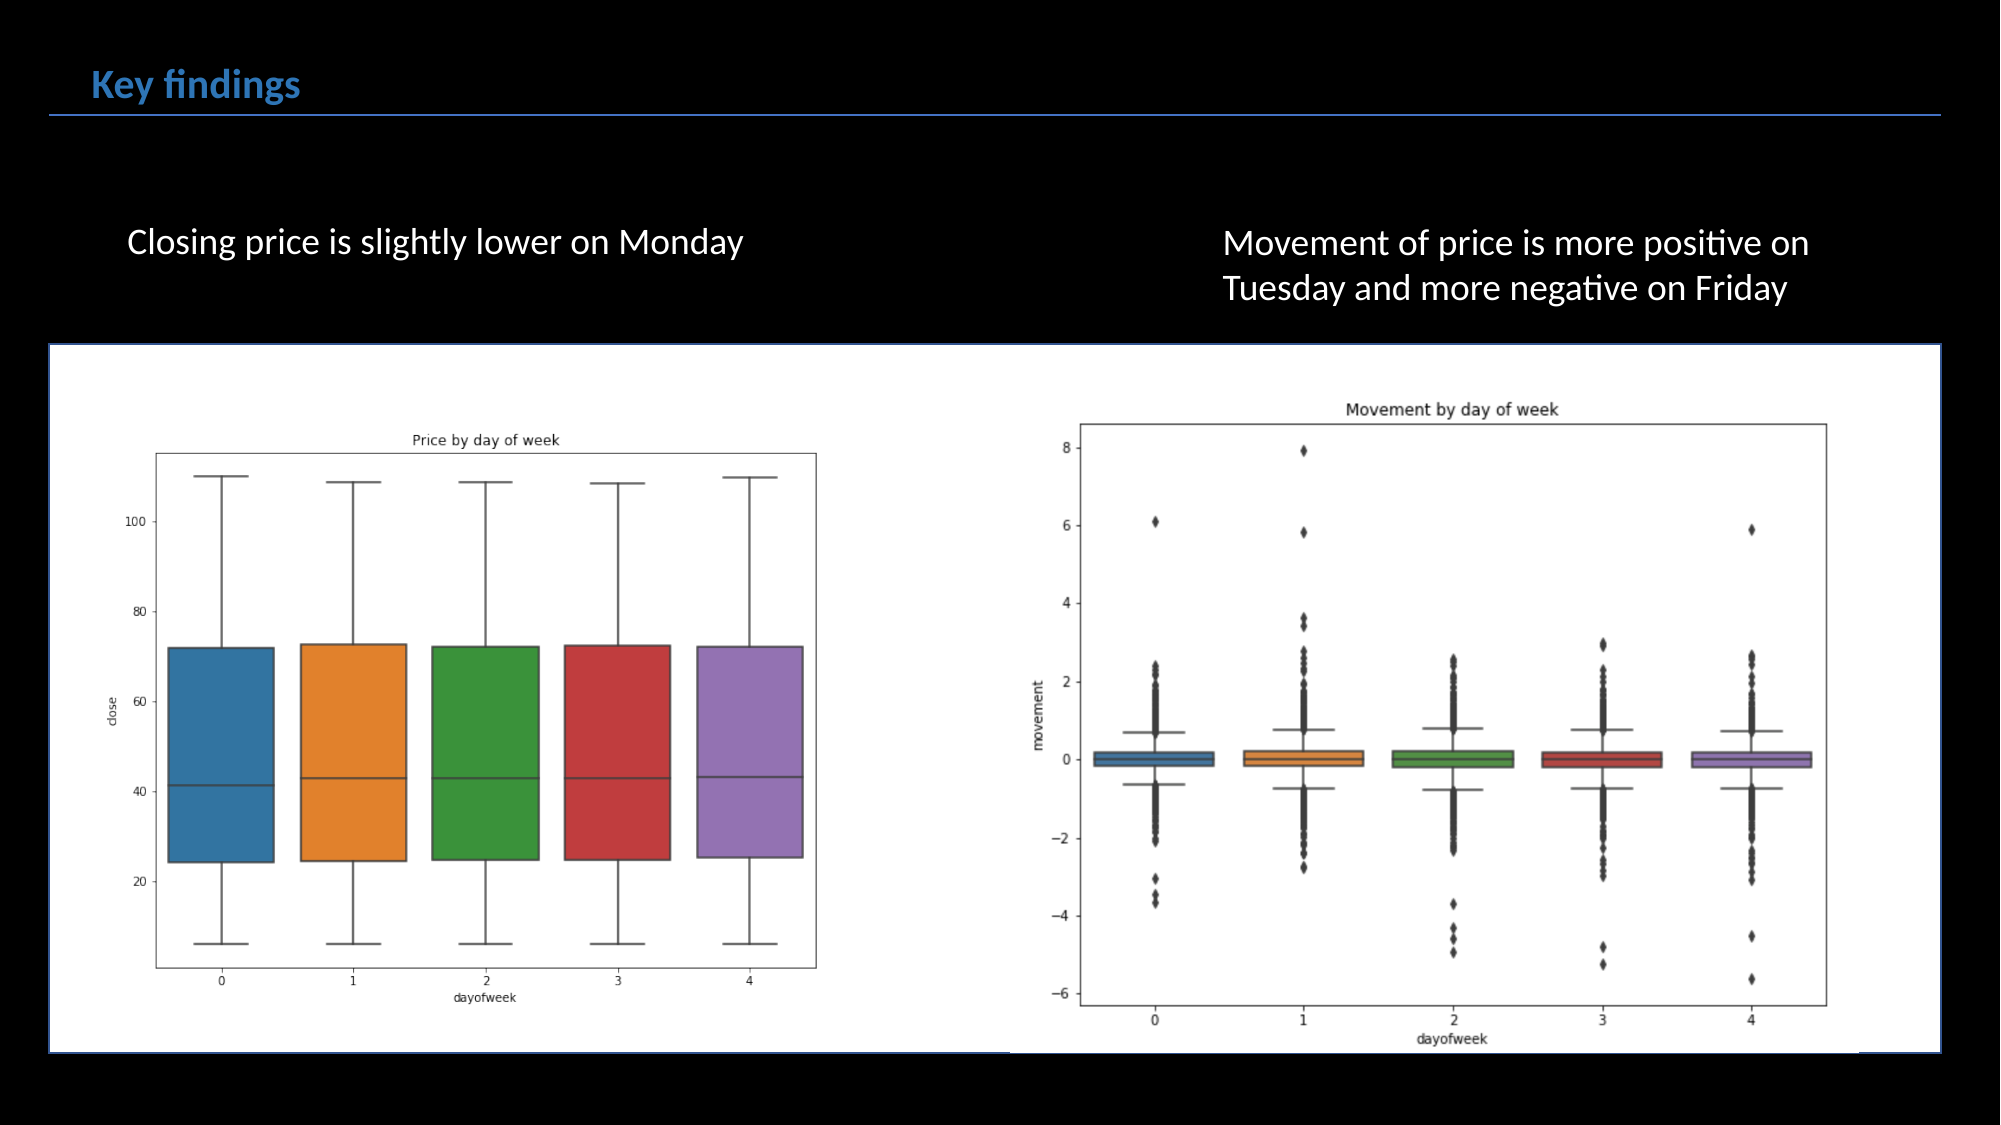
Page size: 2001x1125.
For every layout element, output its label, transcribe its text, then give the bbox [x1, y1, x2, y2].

picture [1010, 371, 1859, 1053]
text_box Closing price is slightly lower on Monday [112, 209, 760, 270]
text_box [48, 343, 1942, 1054]
picture [49, 371, 901, 1053]
text_box Movement of price is more positive on Tuesday and more negative on Friday [1207, 210, 1830, 315]
text_box Key findings [76, 49, 746, 114]
